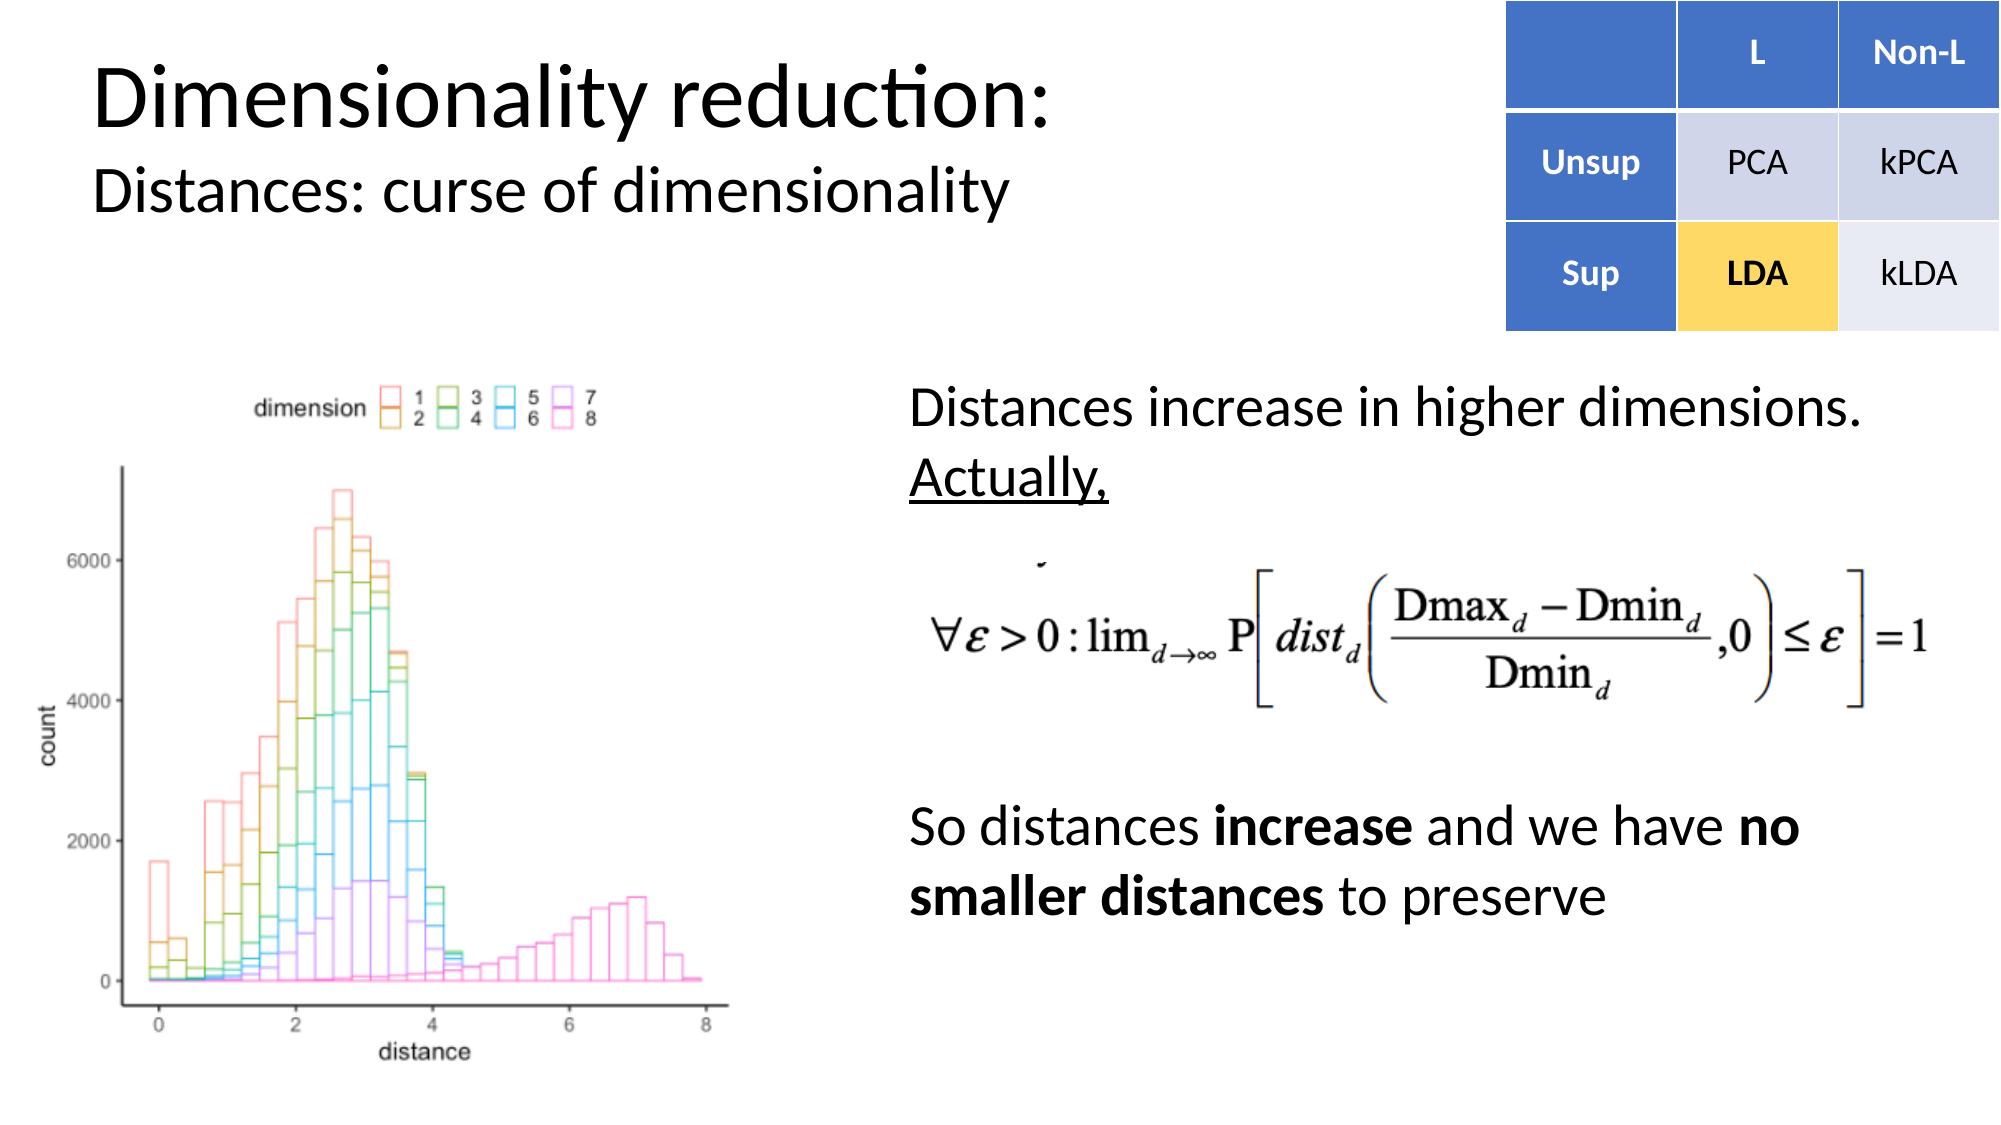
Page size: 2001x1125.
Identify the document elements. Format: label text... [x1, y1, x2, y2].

picture [32, 378, 743, 1074]
picture [911, 562, 1936, 729]
table_cell kPCA [1839, 113, 1999, 220]
text_box Dimensionality reduction: Distances: curse of dimensionality [77, 28, 1090, 233]
text_box Distances increase in higher dimensions. Actually, So distances increase and we have no smaller distances to preserve [894, 360, 1879, 1125]
table_cell PCA [1678, 113, 1838, 220]
table_cell kLDA [1839, 222, 1999, 331]
table_cell Unsup [1506, 113, 1676, 220]
table_header L [1678, 1, 1838, 108]
table_cell LDA [1678, 222, 1838, 331]
table_header Non-L [1839, 1, 1999, 108]
table_cell Sup [1506, 222, 1676, 331]
table_header [1506, 1, 1676, 108]
